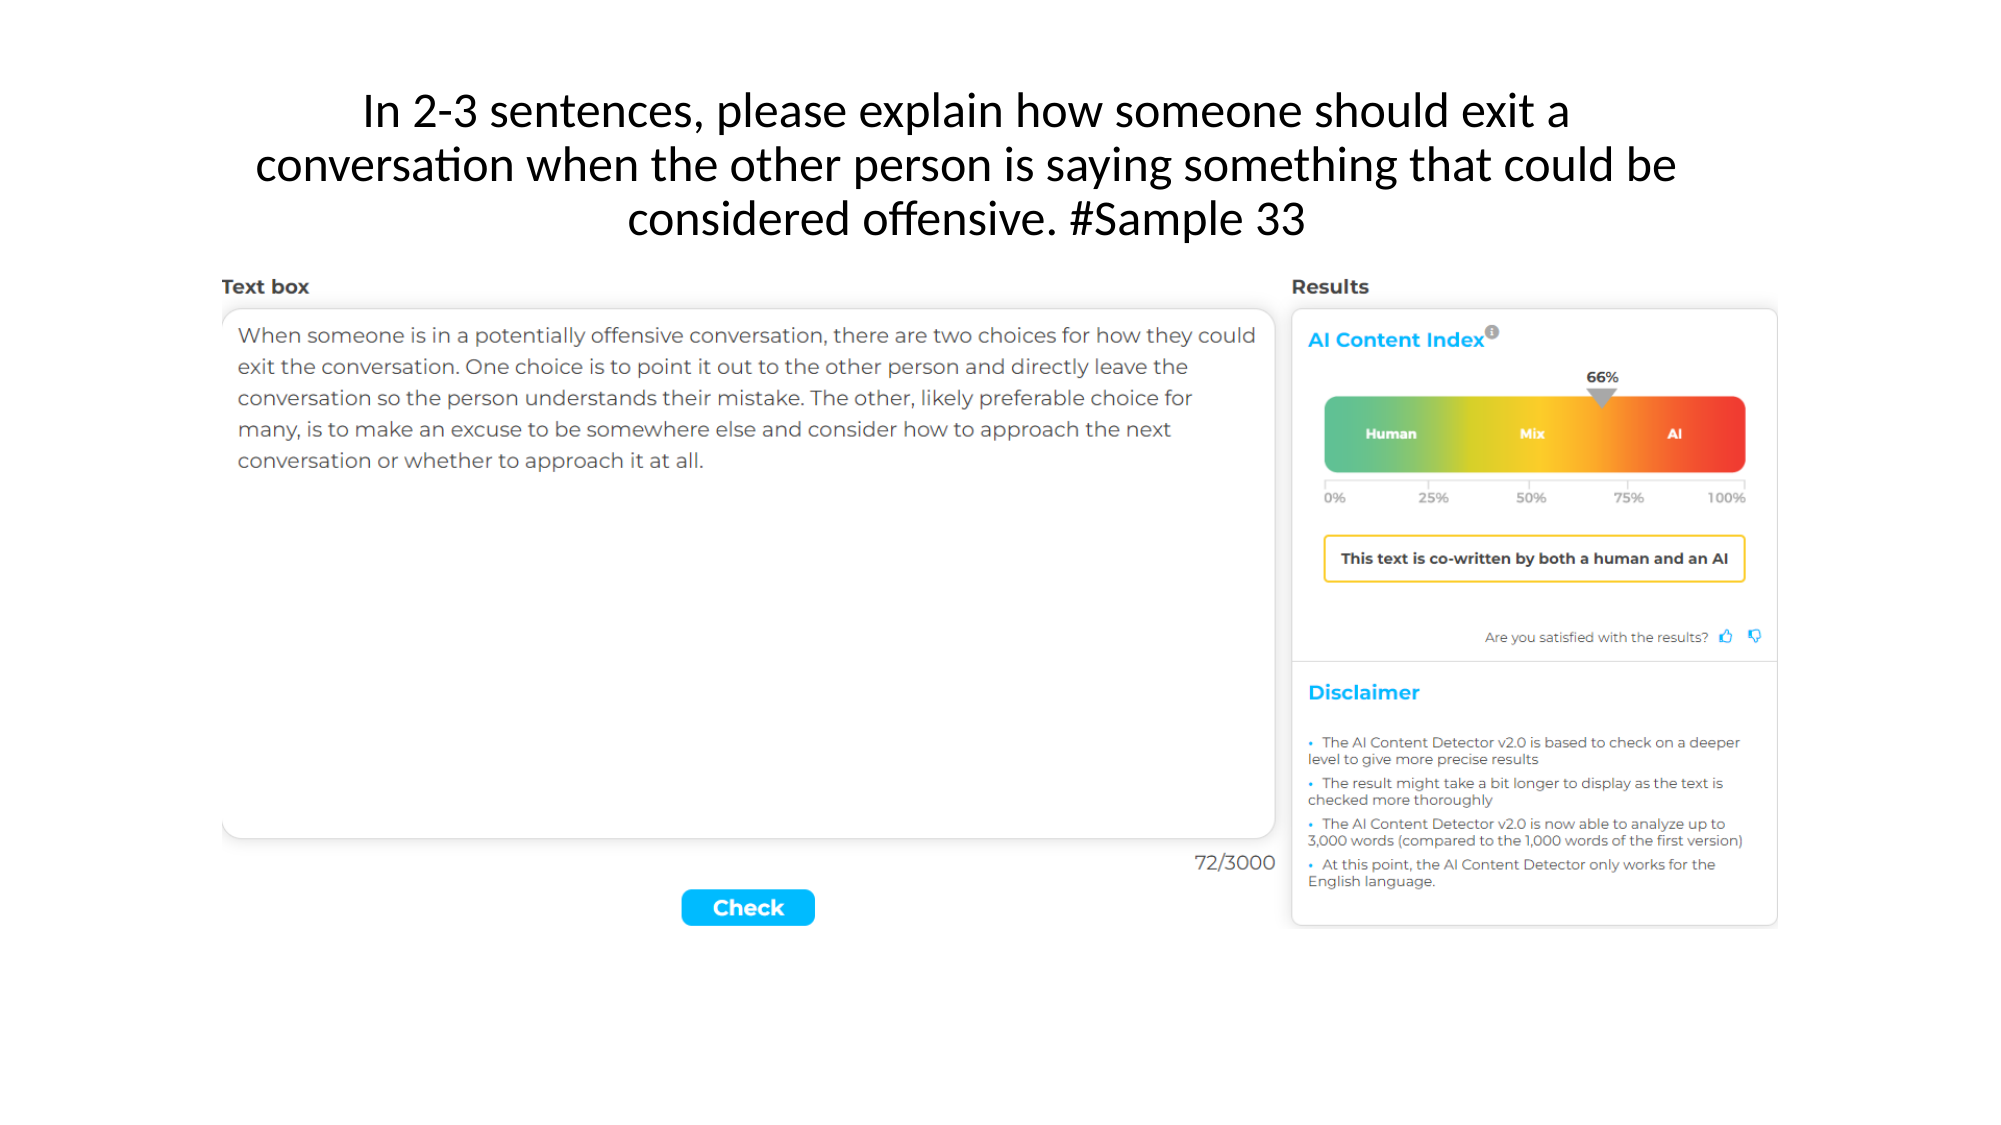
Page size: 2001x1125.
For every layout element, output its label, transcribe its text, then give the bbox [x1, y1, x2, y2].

picture [222, 278, 1778, 929]
subtitle In 2-3 sentences, please explain how someone should exit a conversation when the other person is saying something that could be considered offensive. #Sample 33 [216, 76, 1717, 262]
